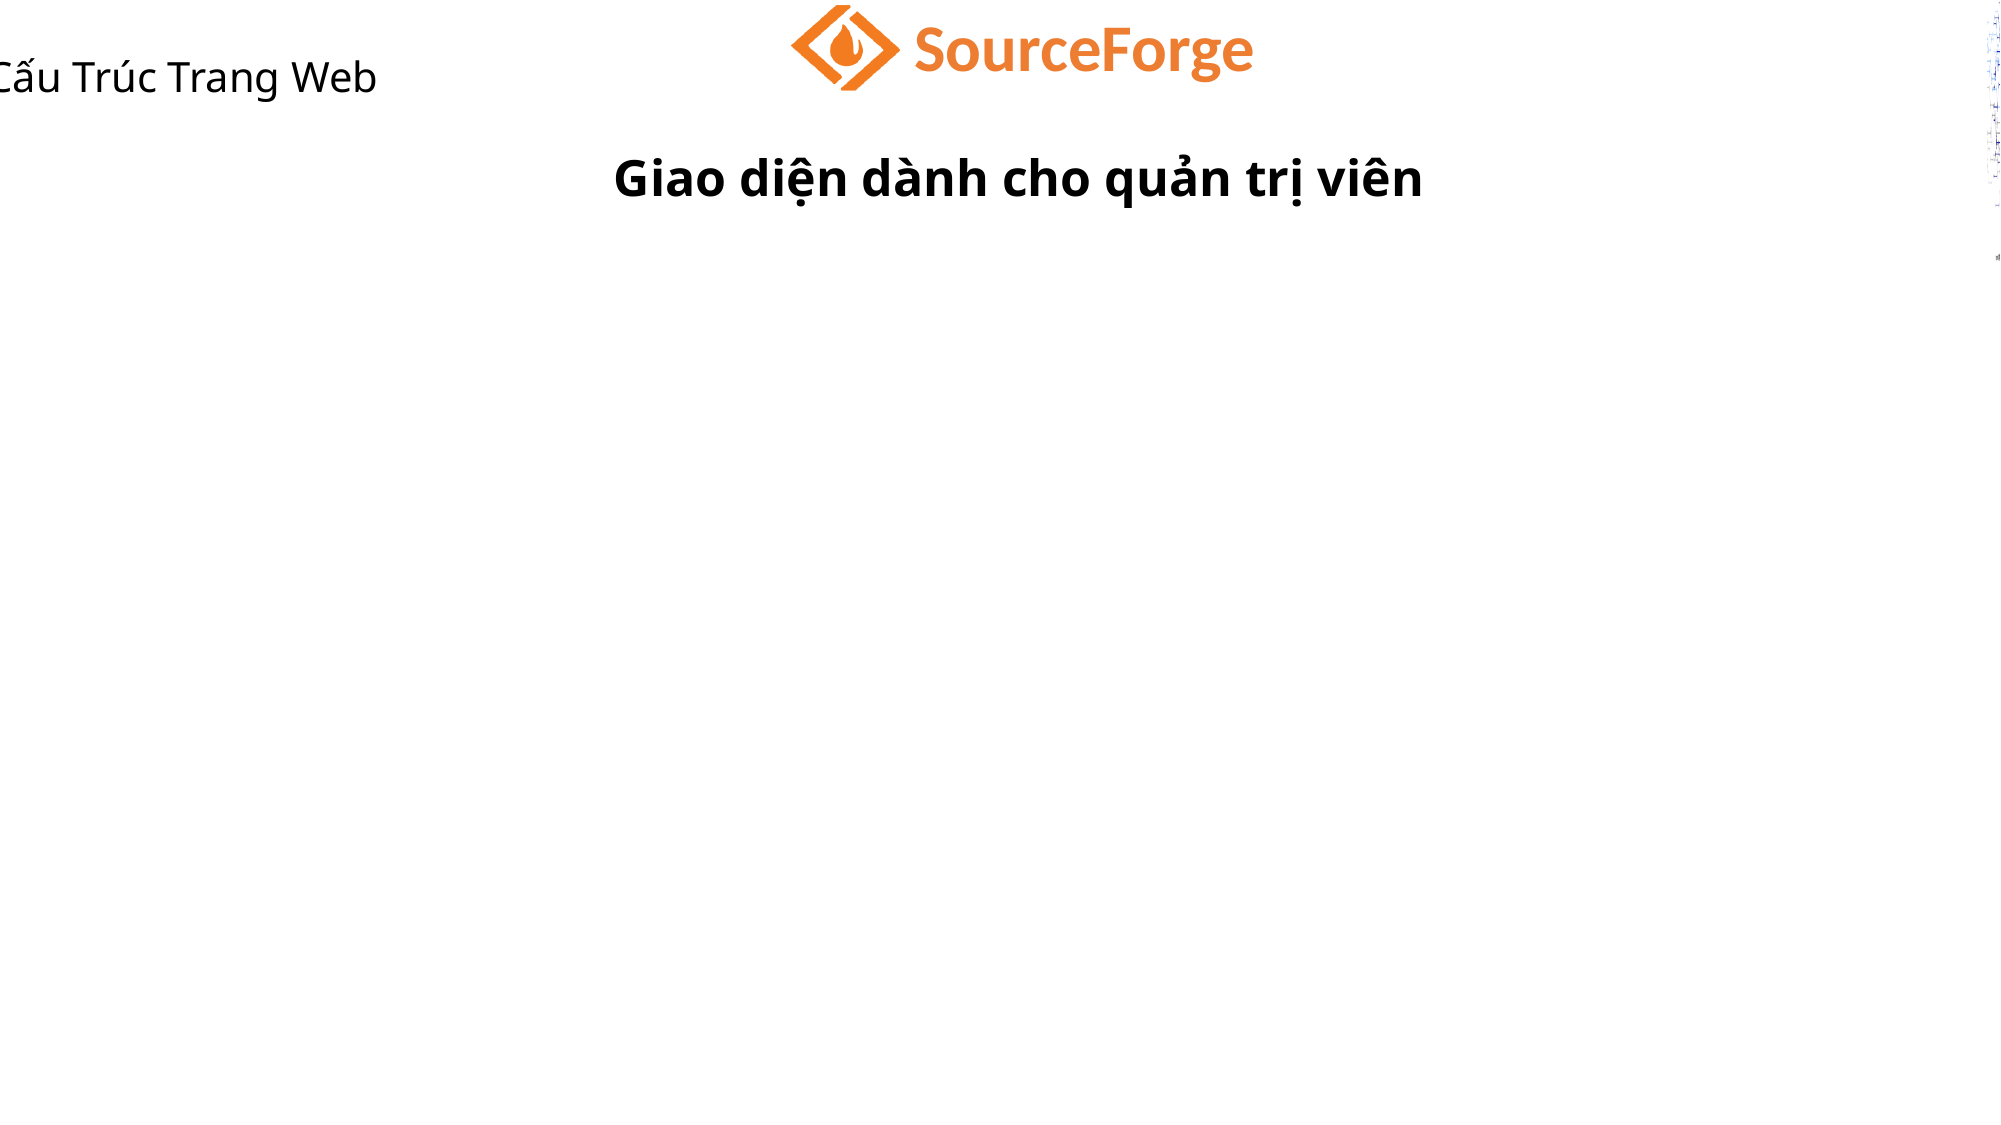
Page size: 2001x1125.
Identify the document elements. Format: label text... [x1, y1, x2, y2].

text_box Giao diện dành cho quản trị viên [599, 138, 1439, 214]
text_box SourceForge [900, 0, 1345, 92]
picture [1987, 0, 2000, 270]
picture [791, 0, 900, 96]
text_box Cấu Trúc Trang Web [0, 42, 394, 108]
